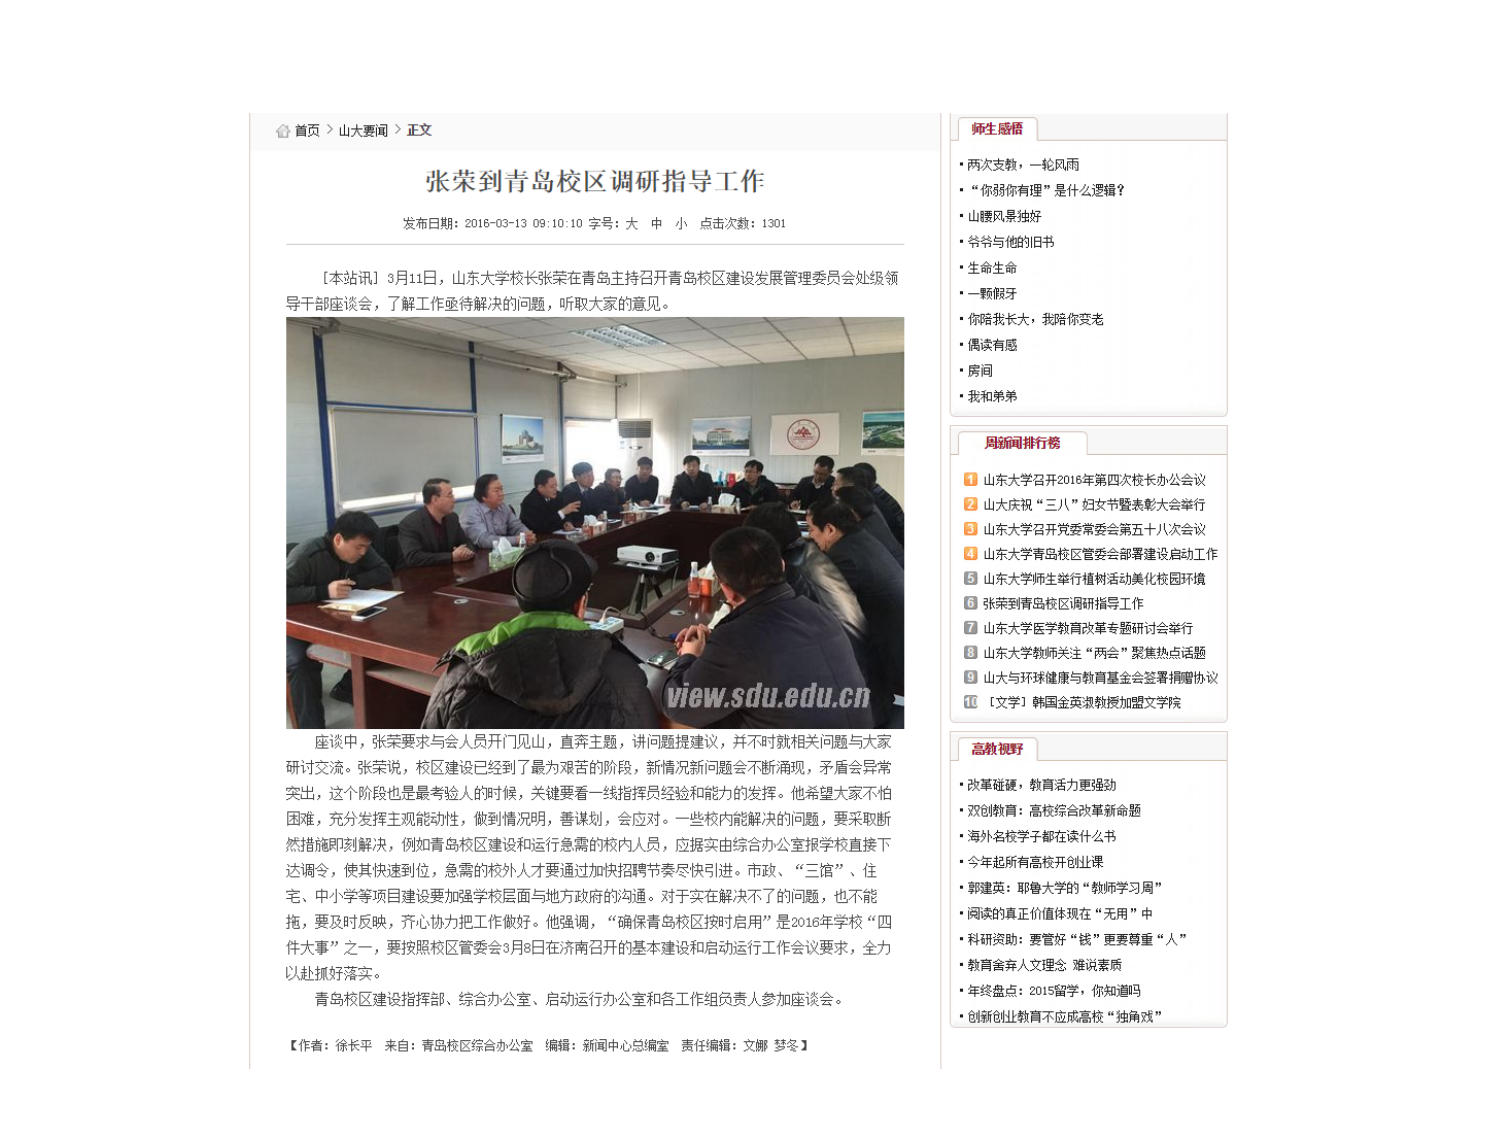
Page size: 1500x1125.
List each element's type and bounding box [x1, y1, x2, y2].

list [241, 113, 1235, 1069]
